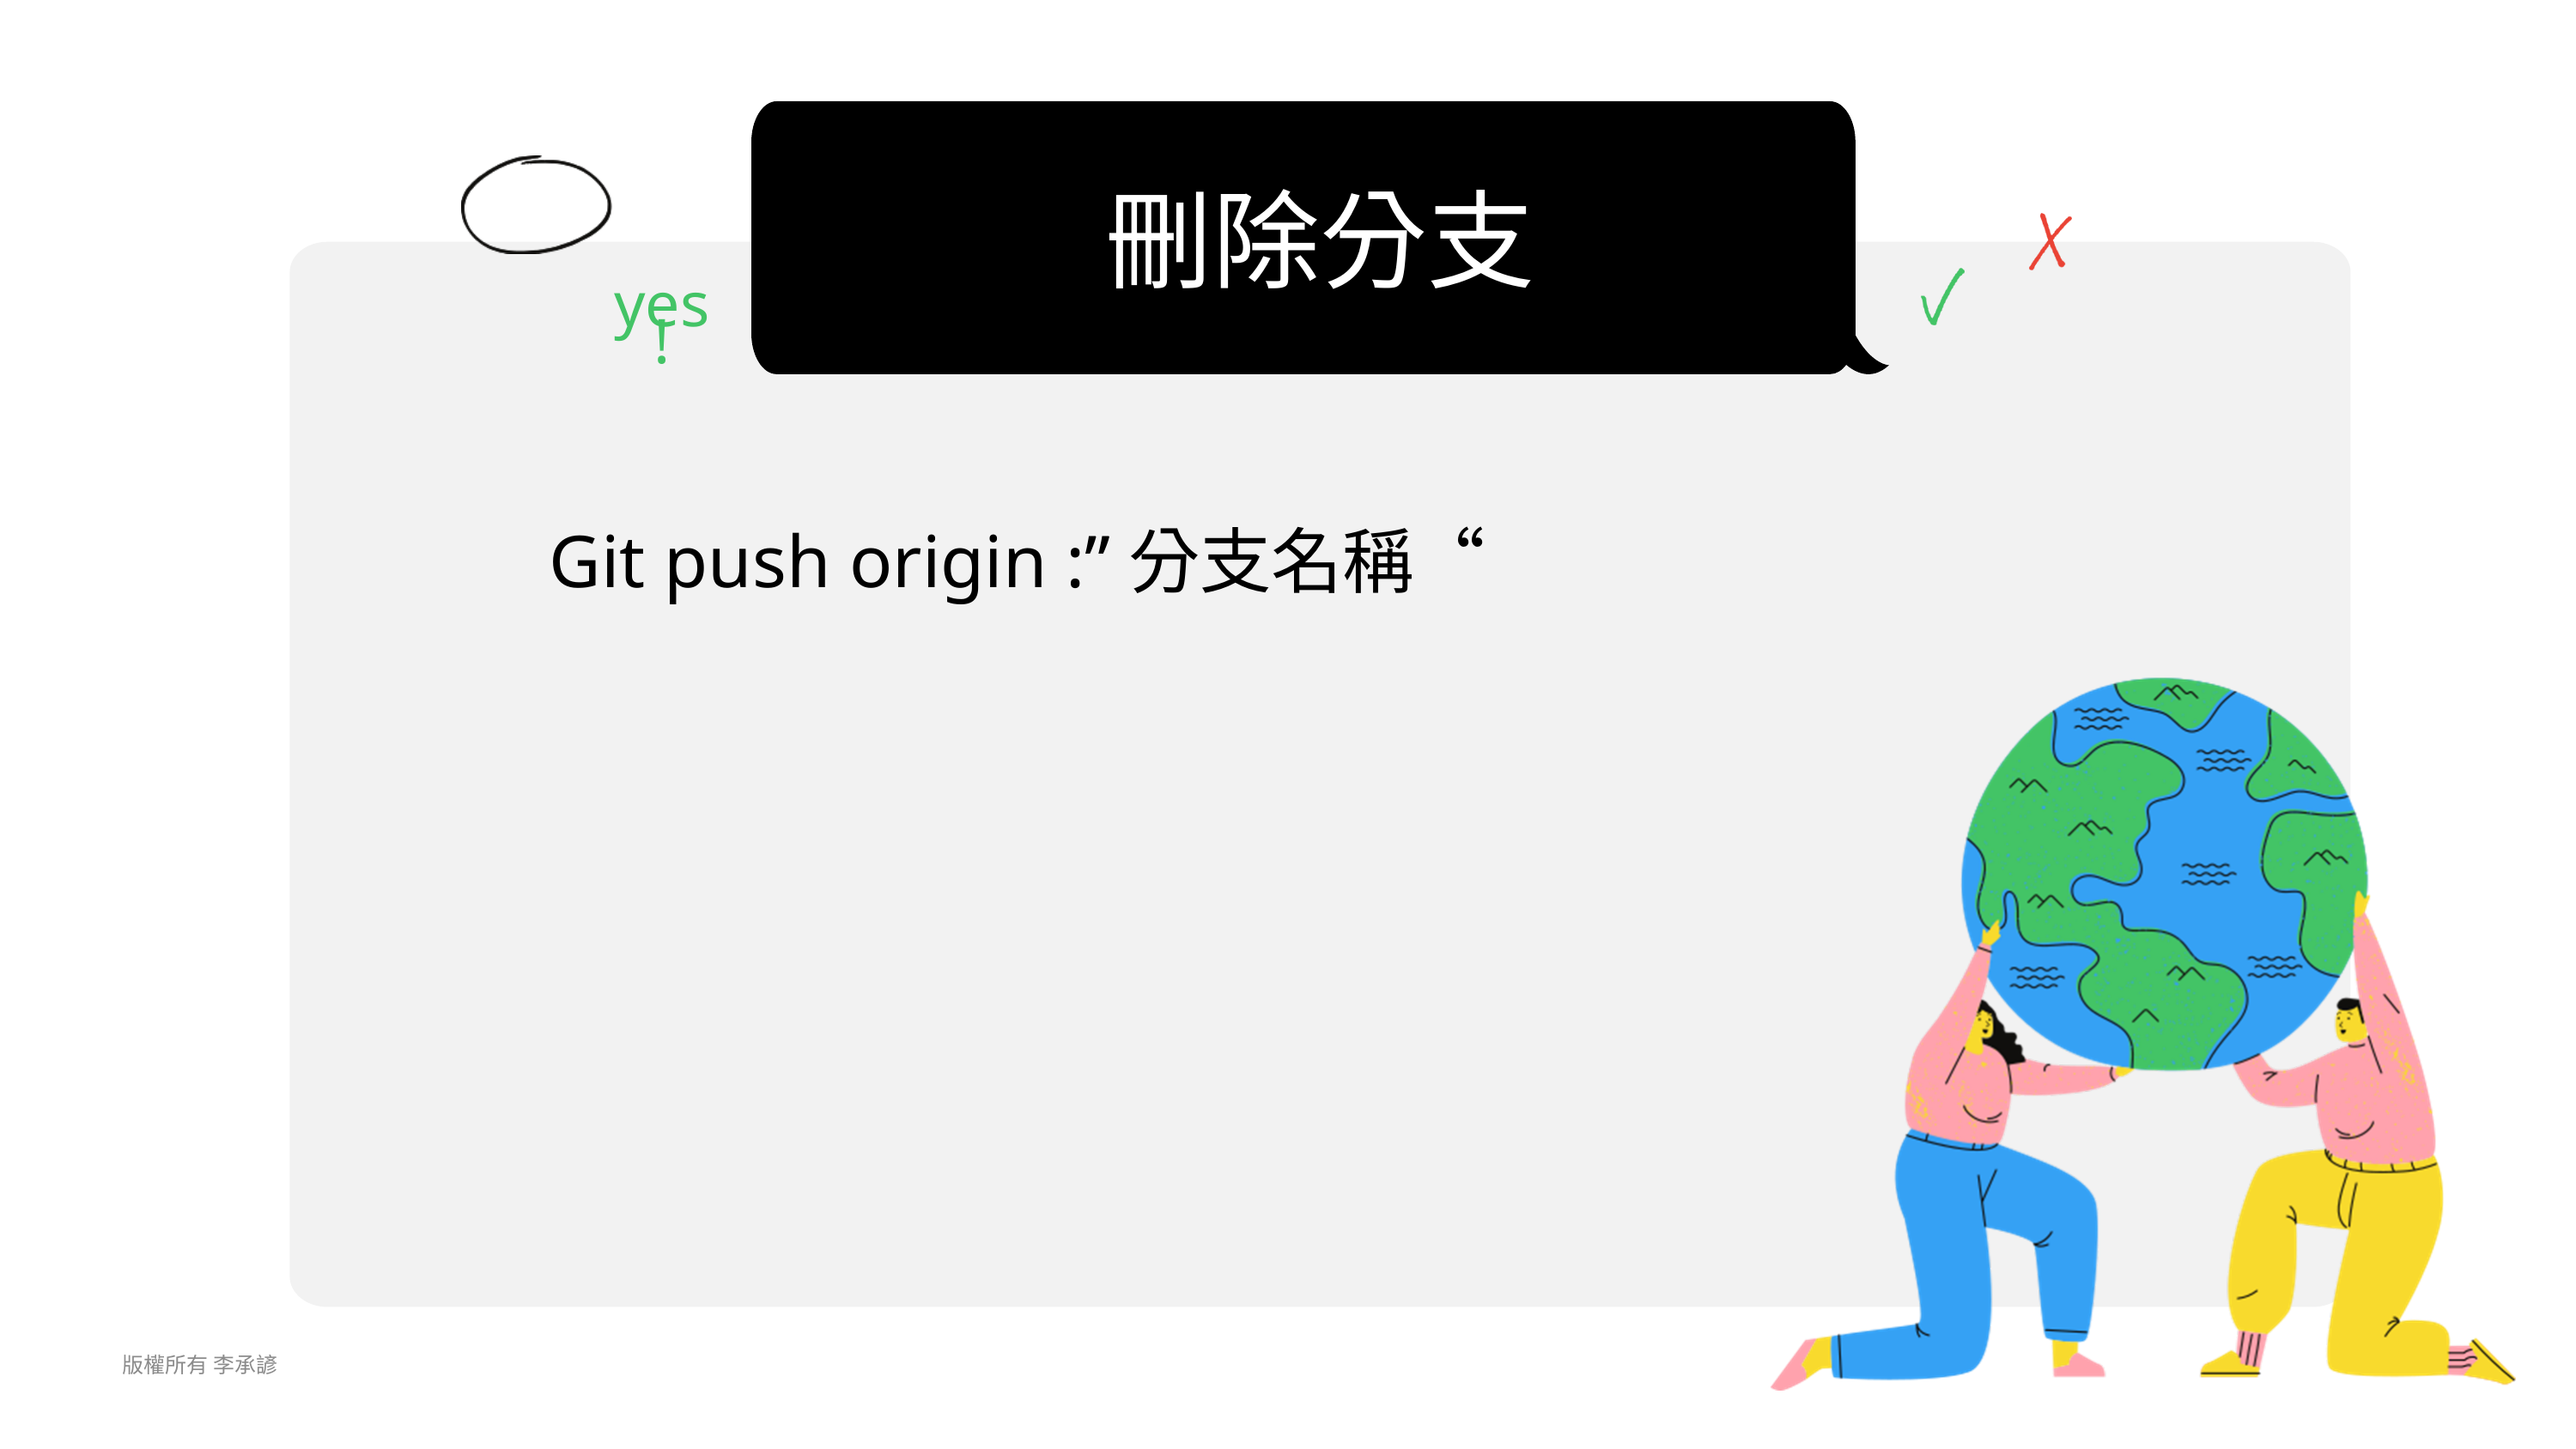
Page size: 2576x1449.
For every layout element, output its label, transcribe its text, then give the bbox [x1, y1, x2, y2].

footer 版權所有 李承諺 [0, 1338, 404, 1391]
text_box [750, 100, 1890, 383]
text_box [289, 241, 2351, 1307]
picture [2029, 213, 2073, 270]
picture [461, 155, 613, 254]
picture [1921, 268, 1965, 325]
picture [1771, 670, 2516, 1391]
